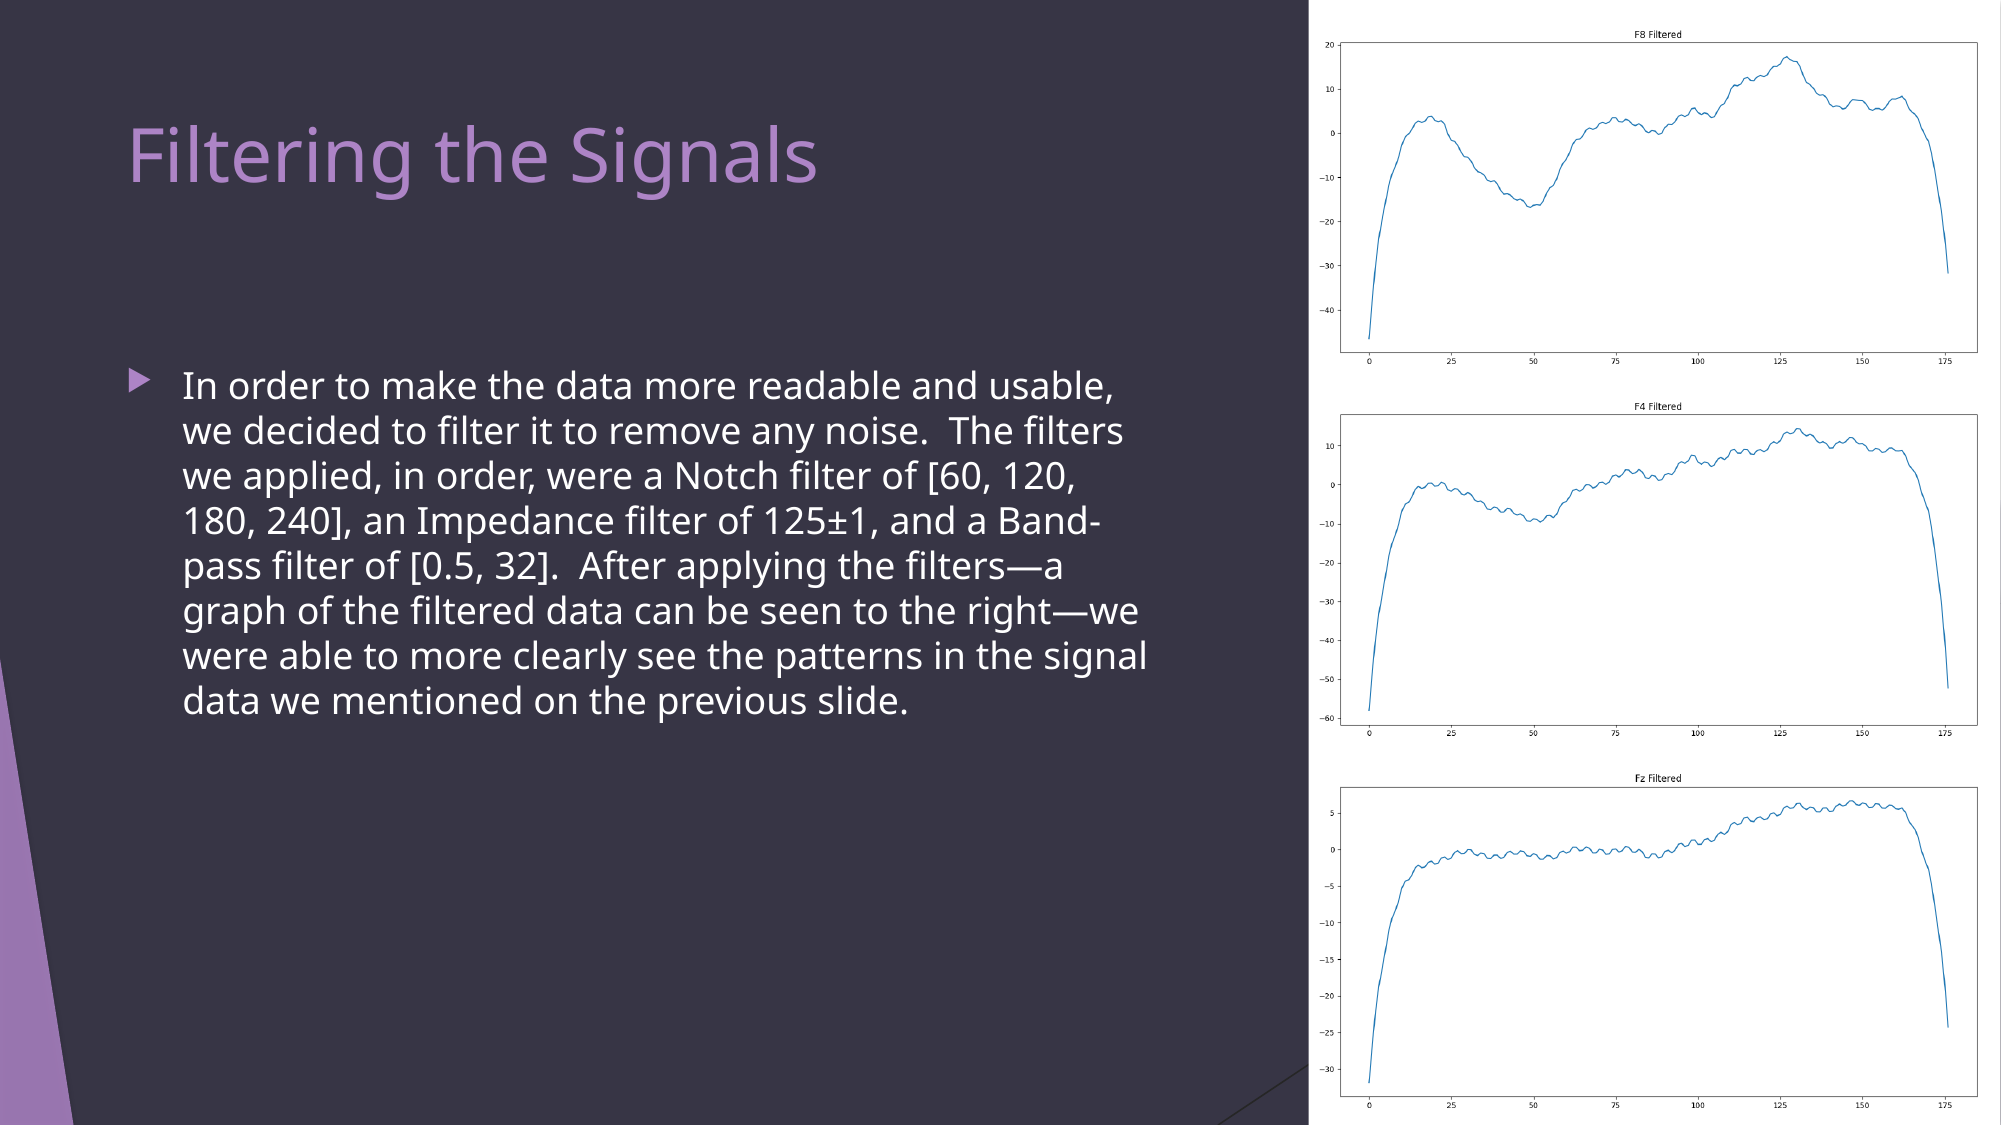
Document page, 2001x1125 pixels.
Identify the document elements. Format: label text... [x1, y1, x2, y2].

list In order to make the data more readable and usable, we decided to filter it to remove any noise. The filters we applied, in order, were a Notch filter of [60, 120, 180, 240], an Impedance filter of 125±1, and a Band-pass filter of [0.5, 32]. After applying the filters—a graph of the filtered data can be seen to the right—we were able to more clearly see the patterns in the signal data we mentioned on the previous slide. [111, 354, 1177, 992]
title Filtering the Signals [111, 99, 1303, 317]
picture [1308, 0, 2000, 1125]
